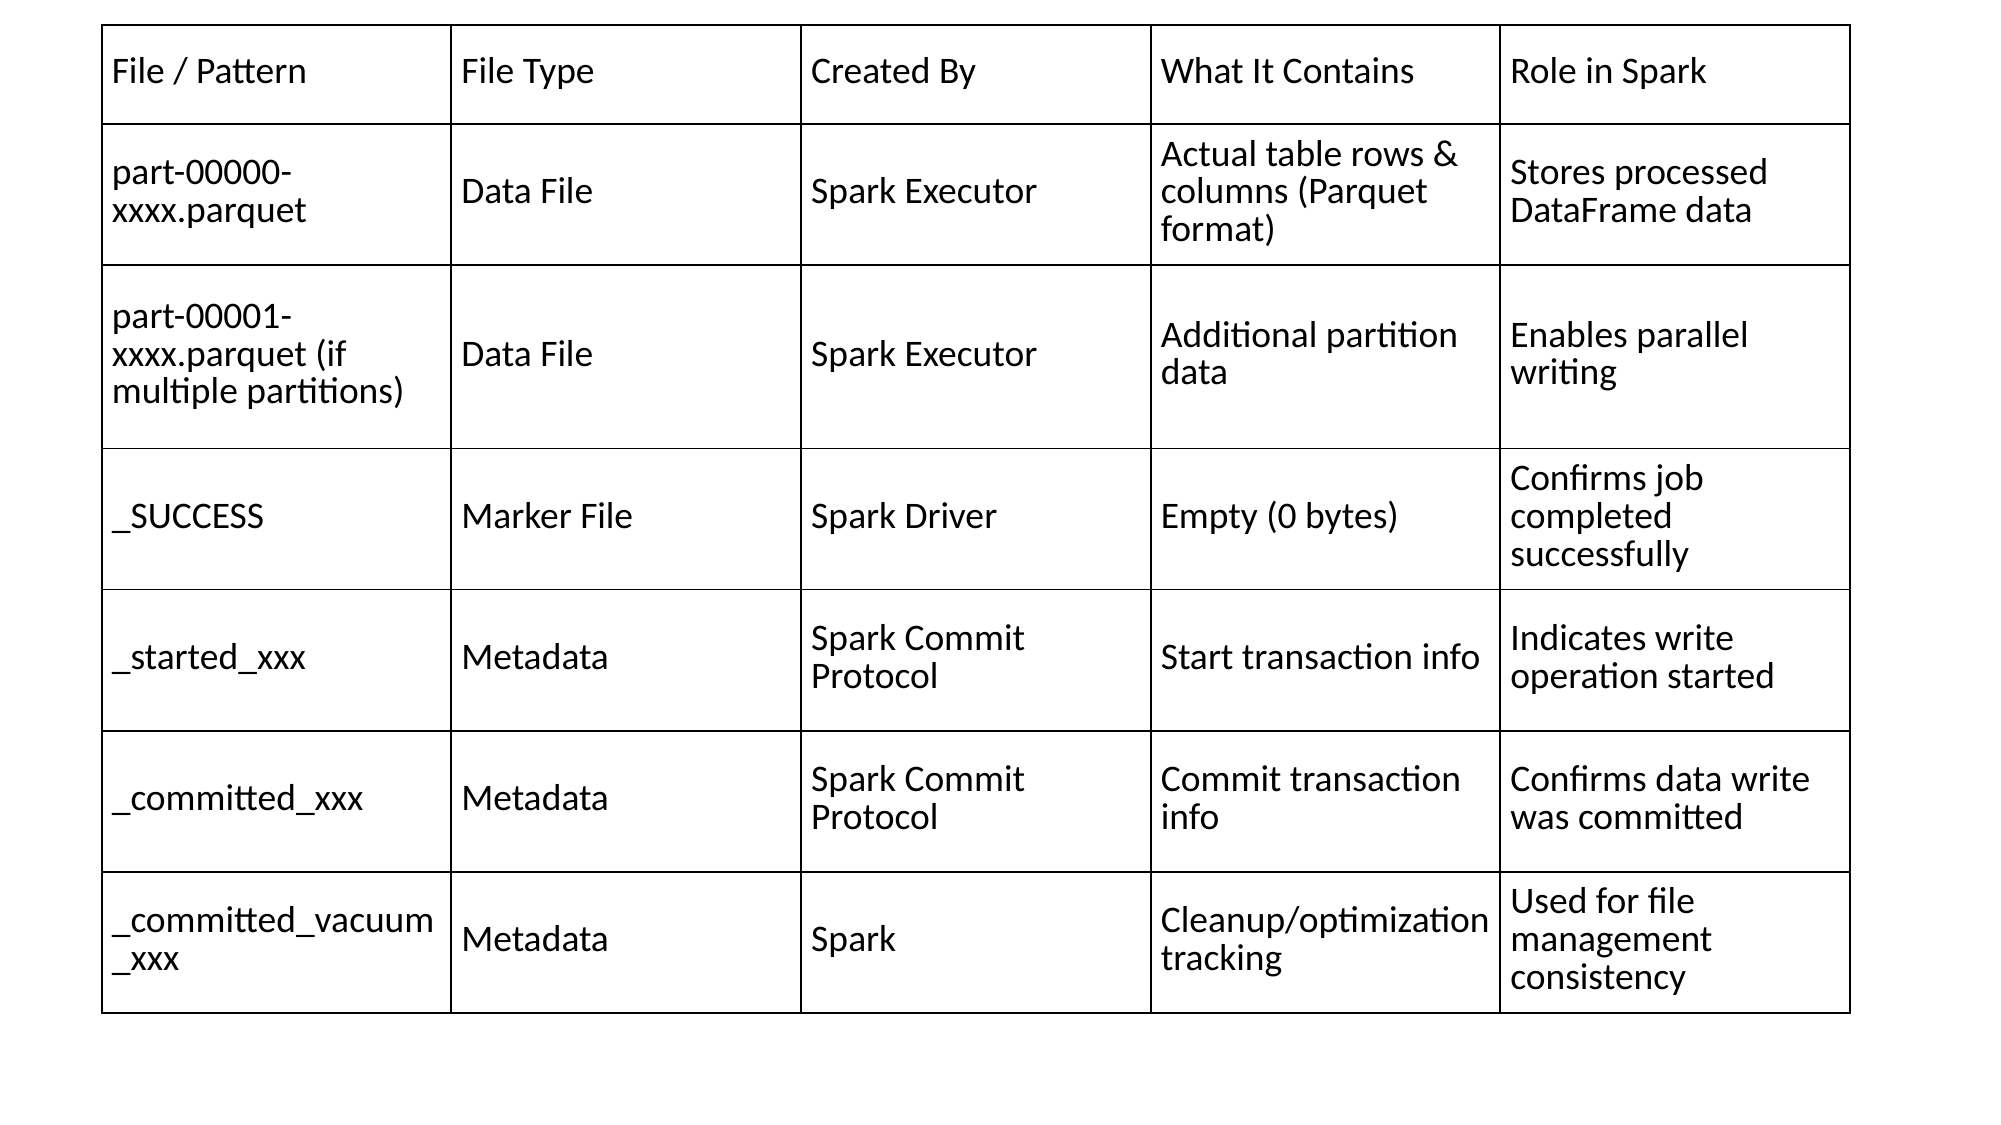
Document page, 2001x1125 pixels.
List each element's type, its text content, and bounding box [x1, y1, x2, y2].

table_cell Metadata [452, 732, 800, 871]
table_header Created By [802, 26, 1150, 123]
table_cell Confirms job completed successfully [1501, 449, 1849, 589]
table_header File Type [452, 26, 800, 123]
table_cell Enables parallel writing [1501, 266, 1849, 448]
table_cell Commit transaction info [1152, 732, 1499, 871]
table_cell Stores processed DataFrame data [1501, 125, 1849, 264]
table_cell Spark Driver [802, 449, 1150, 589]
table_cell Data File [452, 266, 800, 448]
table_cell Data File [452, 125, 800, 264]
table_cell Cleanup/optimization tracking [1152, 873, 1499, 1012]
table_header What It Contains [1152, 26, 1499, 123]
table_cell Used for file management consistency [1501, 873, 1849, 1012]
table_header File / Pattern [103, 26, 450, 123]
table_cell Spark Commit Protocol [802, 732, 1150, 871]
table_cell _committed_xxx [103, 732, 450, 871]
table_cell Marker File [452, 449, 800, 589]
table_cell Spark Commit Protocol [802, 590, 1150, 730]
table_cell _SUCCESS [103, 449, 450, 589]
table_cell Start transaction info [1152, 590, 1499, 730]
table_cell Empty (0 bytes) [1152, 449, 1499, 589]
table_cell Actual table rows & columns (Parquet format) [1152, 125, 1499, 264]
table_cell Confirms data write was committed [1501, 732, 1849, 871]
table_cell Metadata [452, 590, 800, 730]
table_cell Indicates write operation started [1501, 590, 1849, 730]
table_cell Spark Executor [802, 125, 1150, 264]
table_header Role in Spark [1501, 26, 1849, 123]
table_cell Spark Executor [802, 266, 1150, 448]
table_cell Spark [802, 873, 1150, 1012]
table_cell Additional partition data [1152, 266, 1499, 448]
table_cell part-00001-xxxx.parquet (if multiple partitions) [103, 266, 450, 448]
table_cell _started_xxx [103, 590, 450, 730]
table_cell _committed_vacuum_xxx [103, 873, 450, 1012]
table_cell Metadata [452, 873, 800, 1012]
table_cell part-00000-xxxx.parquet [103, 125, 450, 264]
